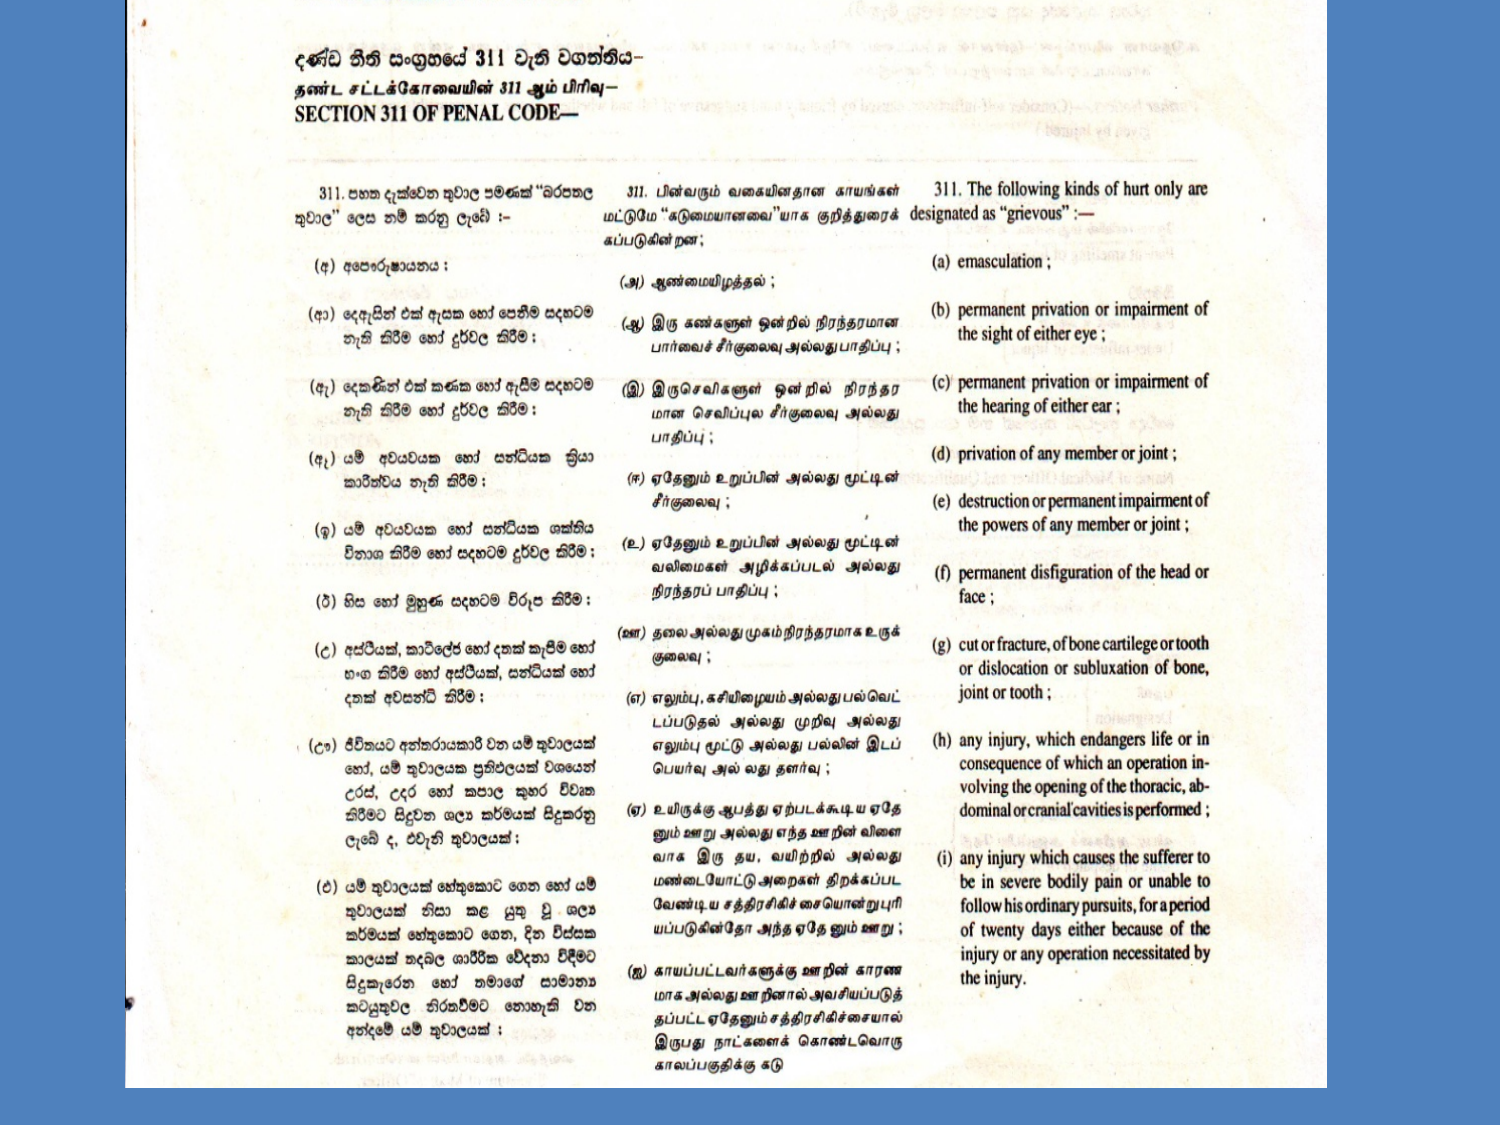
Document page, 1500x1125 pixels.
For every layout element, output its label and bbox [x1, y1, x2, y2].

picture [124, 0, 1351, 1088]
